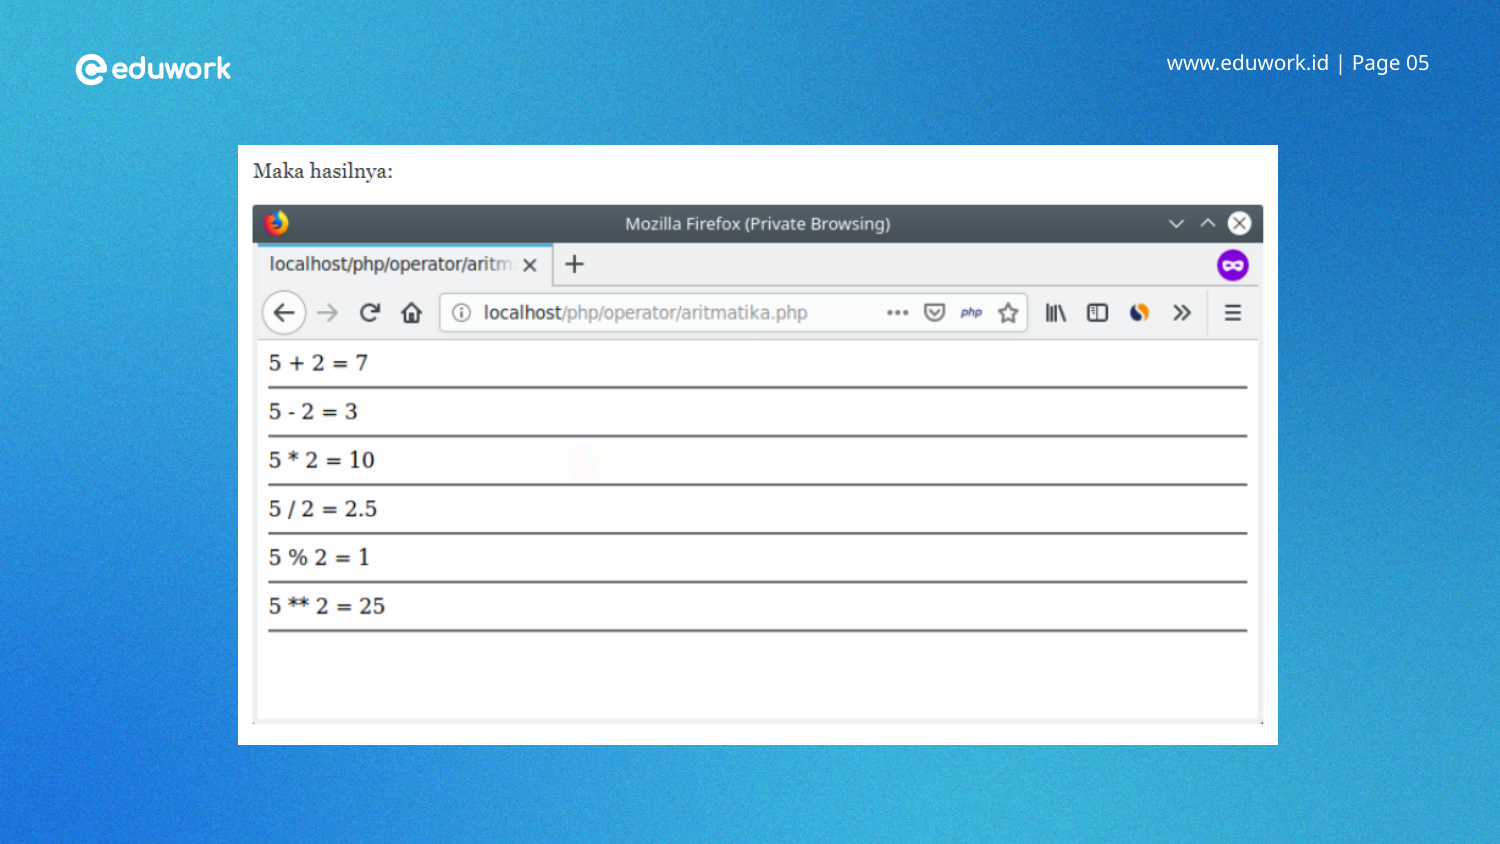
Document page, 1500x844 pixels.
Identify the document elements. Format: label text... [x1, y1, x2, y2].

picture [0, 0, 1500, 844]
text_box www.eduwork.id | Page 05 [1134, 37, 1445, 88]
